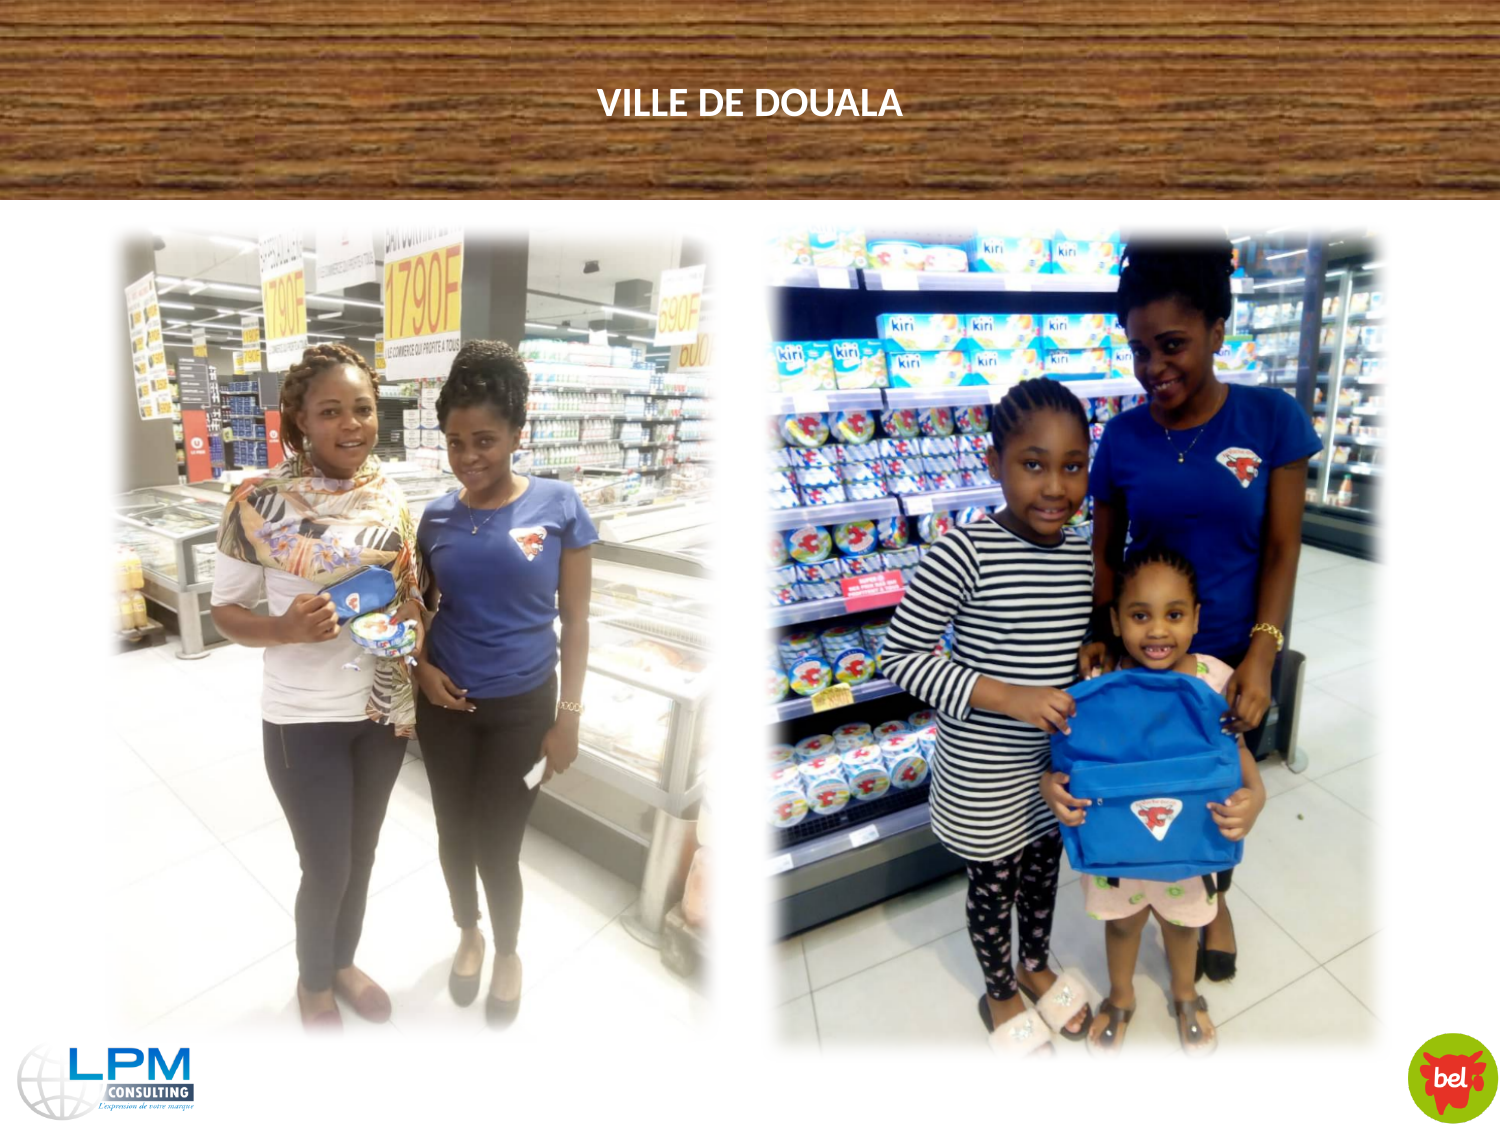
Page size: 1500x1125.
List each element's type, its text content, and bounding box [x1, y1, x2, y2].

picture [1406, 1031, 1500, 1125]
picture [761, 222, 1392, 1063]
text_box VILLE DE DOUALA [0, 0, 1500, 201]
picture [0, 222, 721, 1125]
